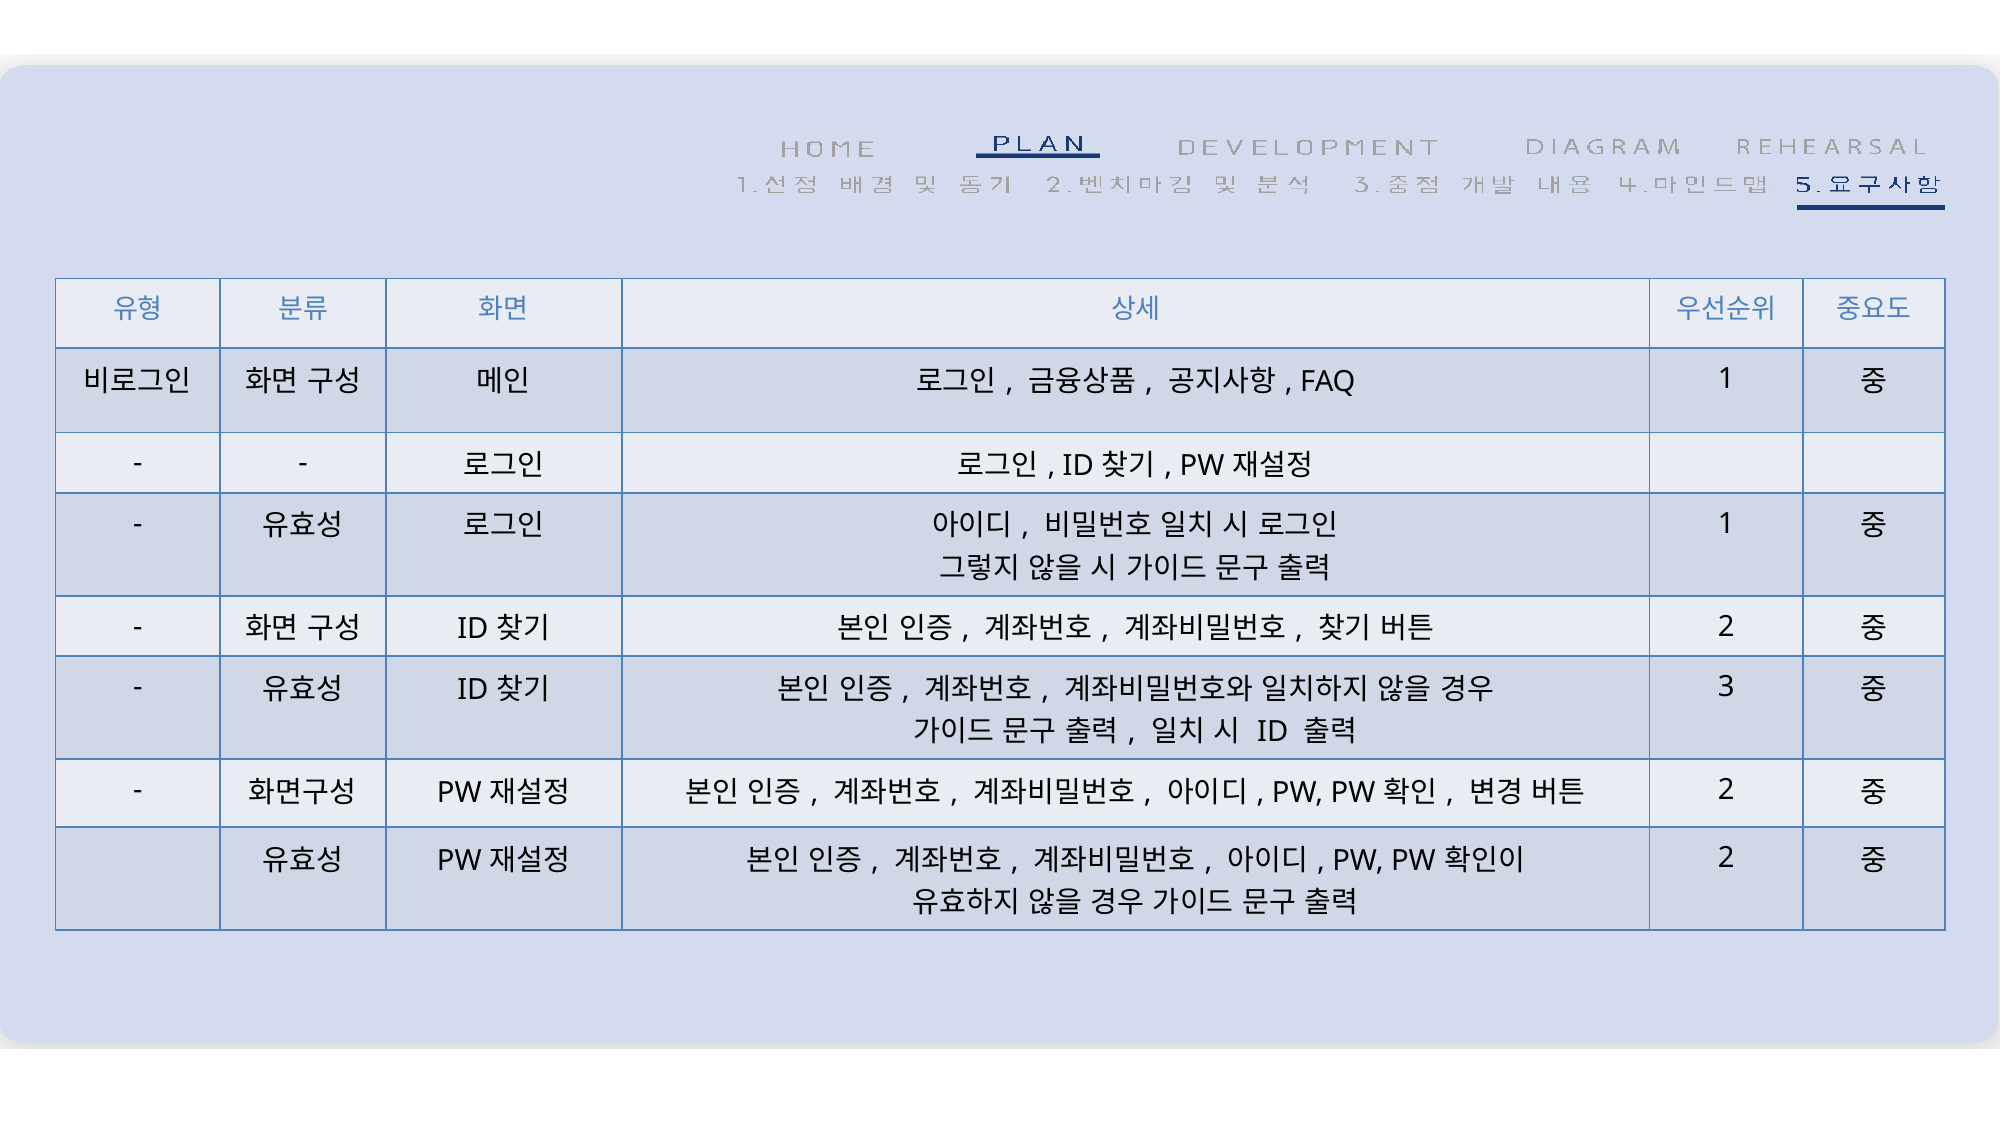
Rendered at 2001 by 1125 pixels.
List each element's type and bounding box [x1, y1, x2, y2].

picture [0, 54, 2000, 1049]
